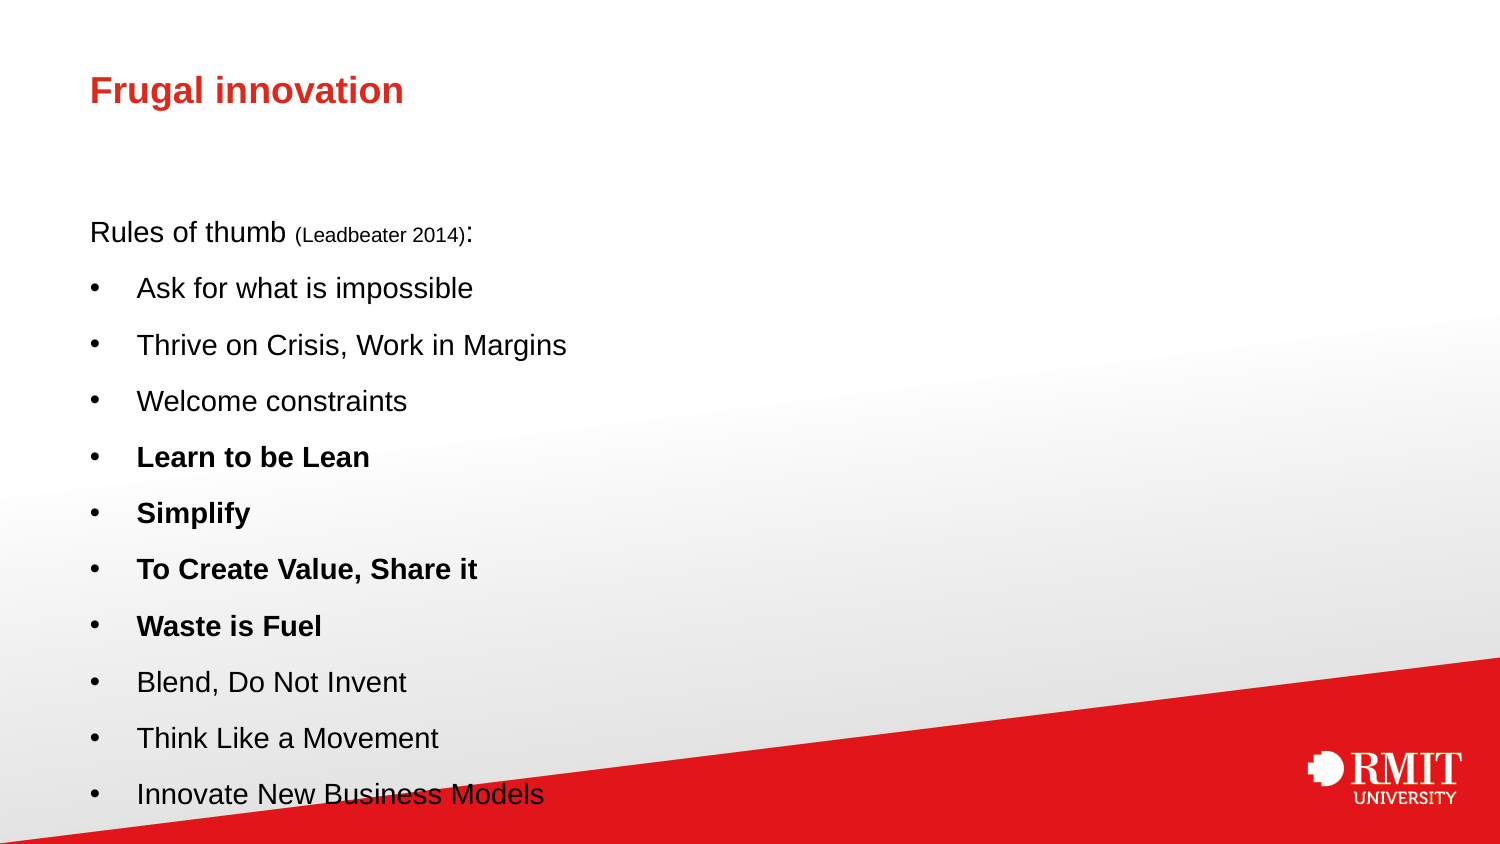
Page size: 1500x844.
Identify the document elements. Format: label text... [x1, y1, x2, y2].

title Frugal innovation [75, 54, 1425, 175]
list Rules of thumb (Leadbeater 2014): Ask for what is impossible Thrive on Crisis, Work in Margins Welcome constraints Learn to be Lean Simplify To Create Value, Share it Waste is Fuel Blend, Do Not Invent Think Like a Movement Innovate New Business Models [75, 201, 1425, 693]
picture [0, 0, 1500, 844]
